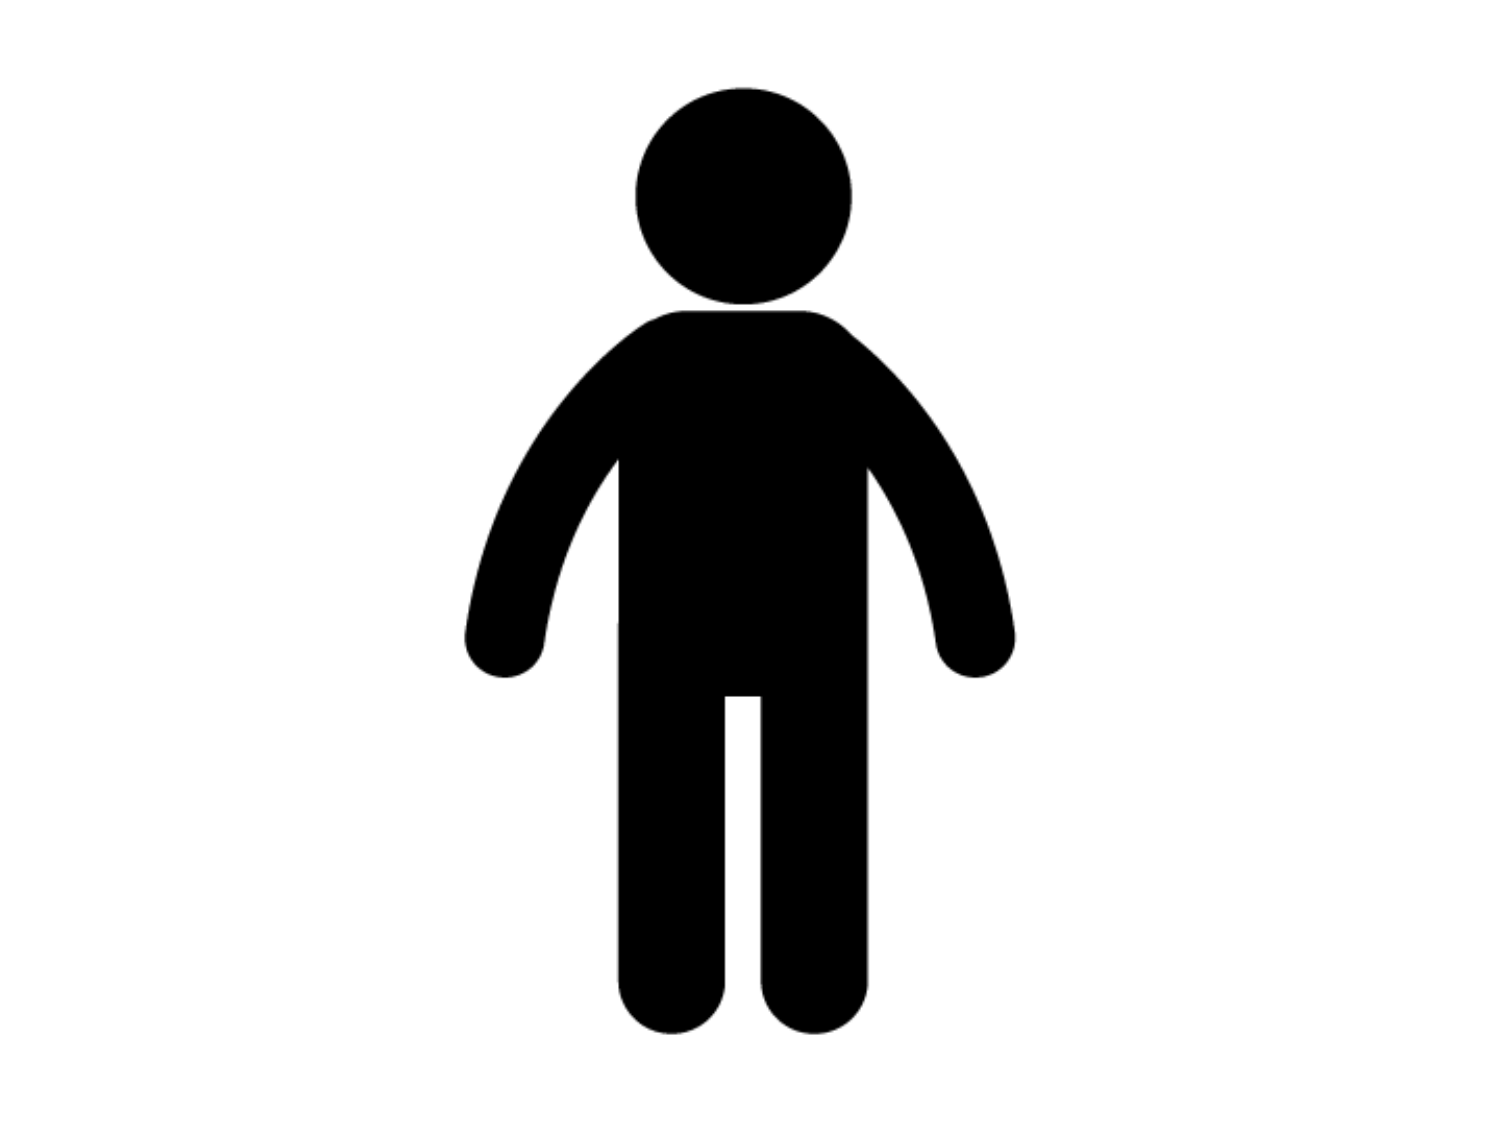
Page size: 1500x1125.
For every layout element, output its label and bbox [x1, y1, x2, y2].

picture [241, 42, 1284, 1085]
